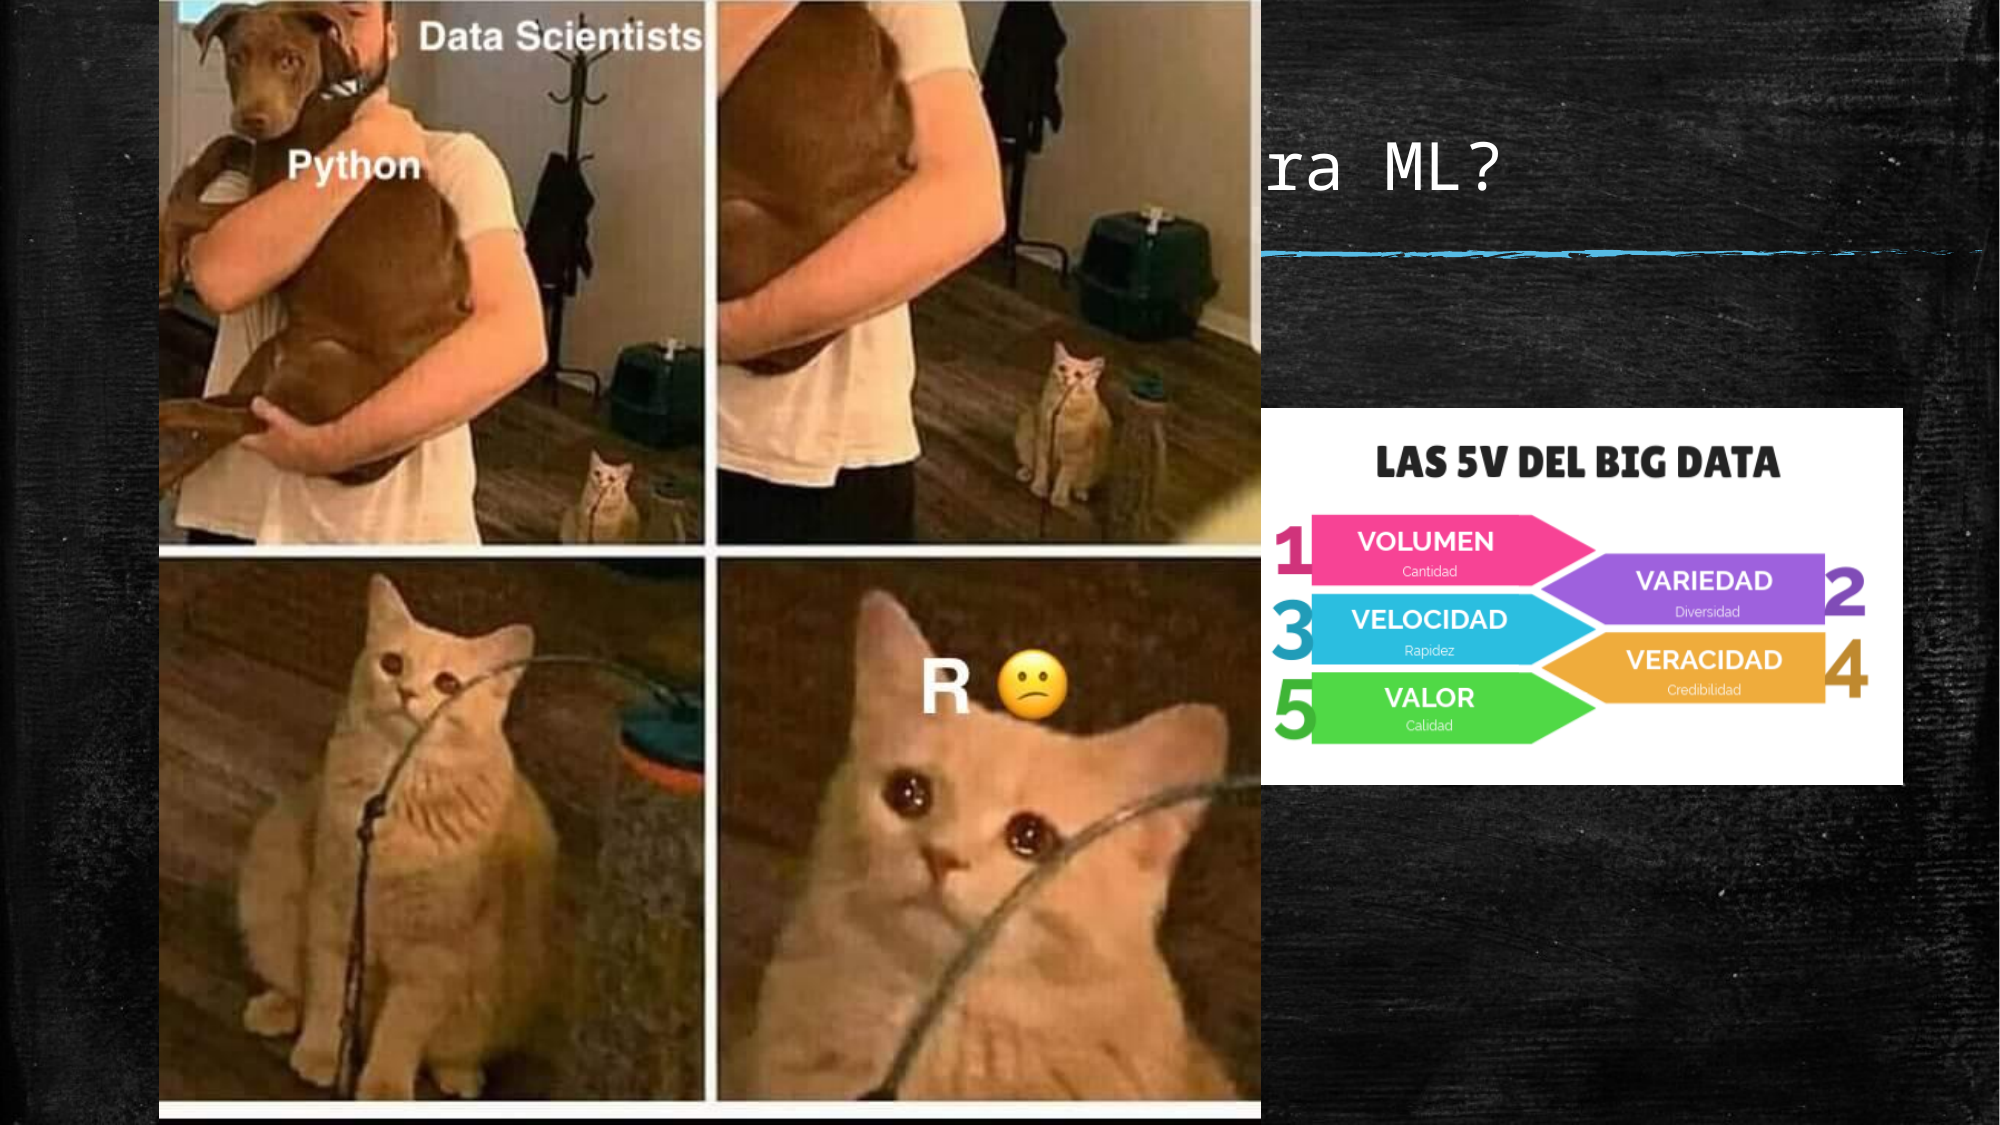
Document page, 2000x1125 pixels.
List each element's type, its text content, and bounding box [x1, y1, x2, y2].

title ¿Qué lenguaje utilizar para ML? [1261, 45, 1750, 213]
picture [159, 0, 1903, 1125]
